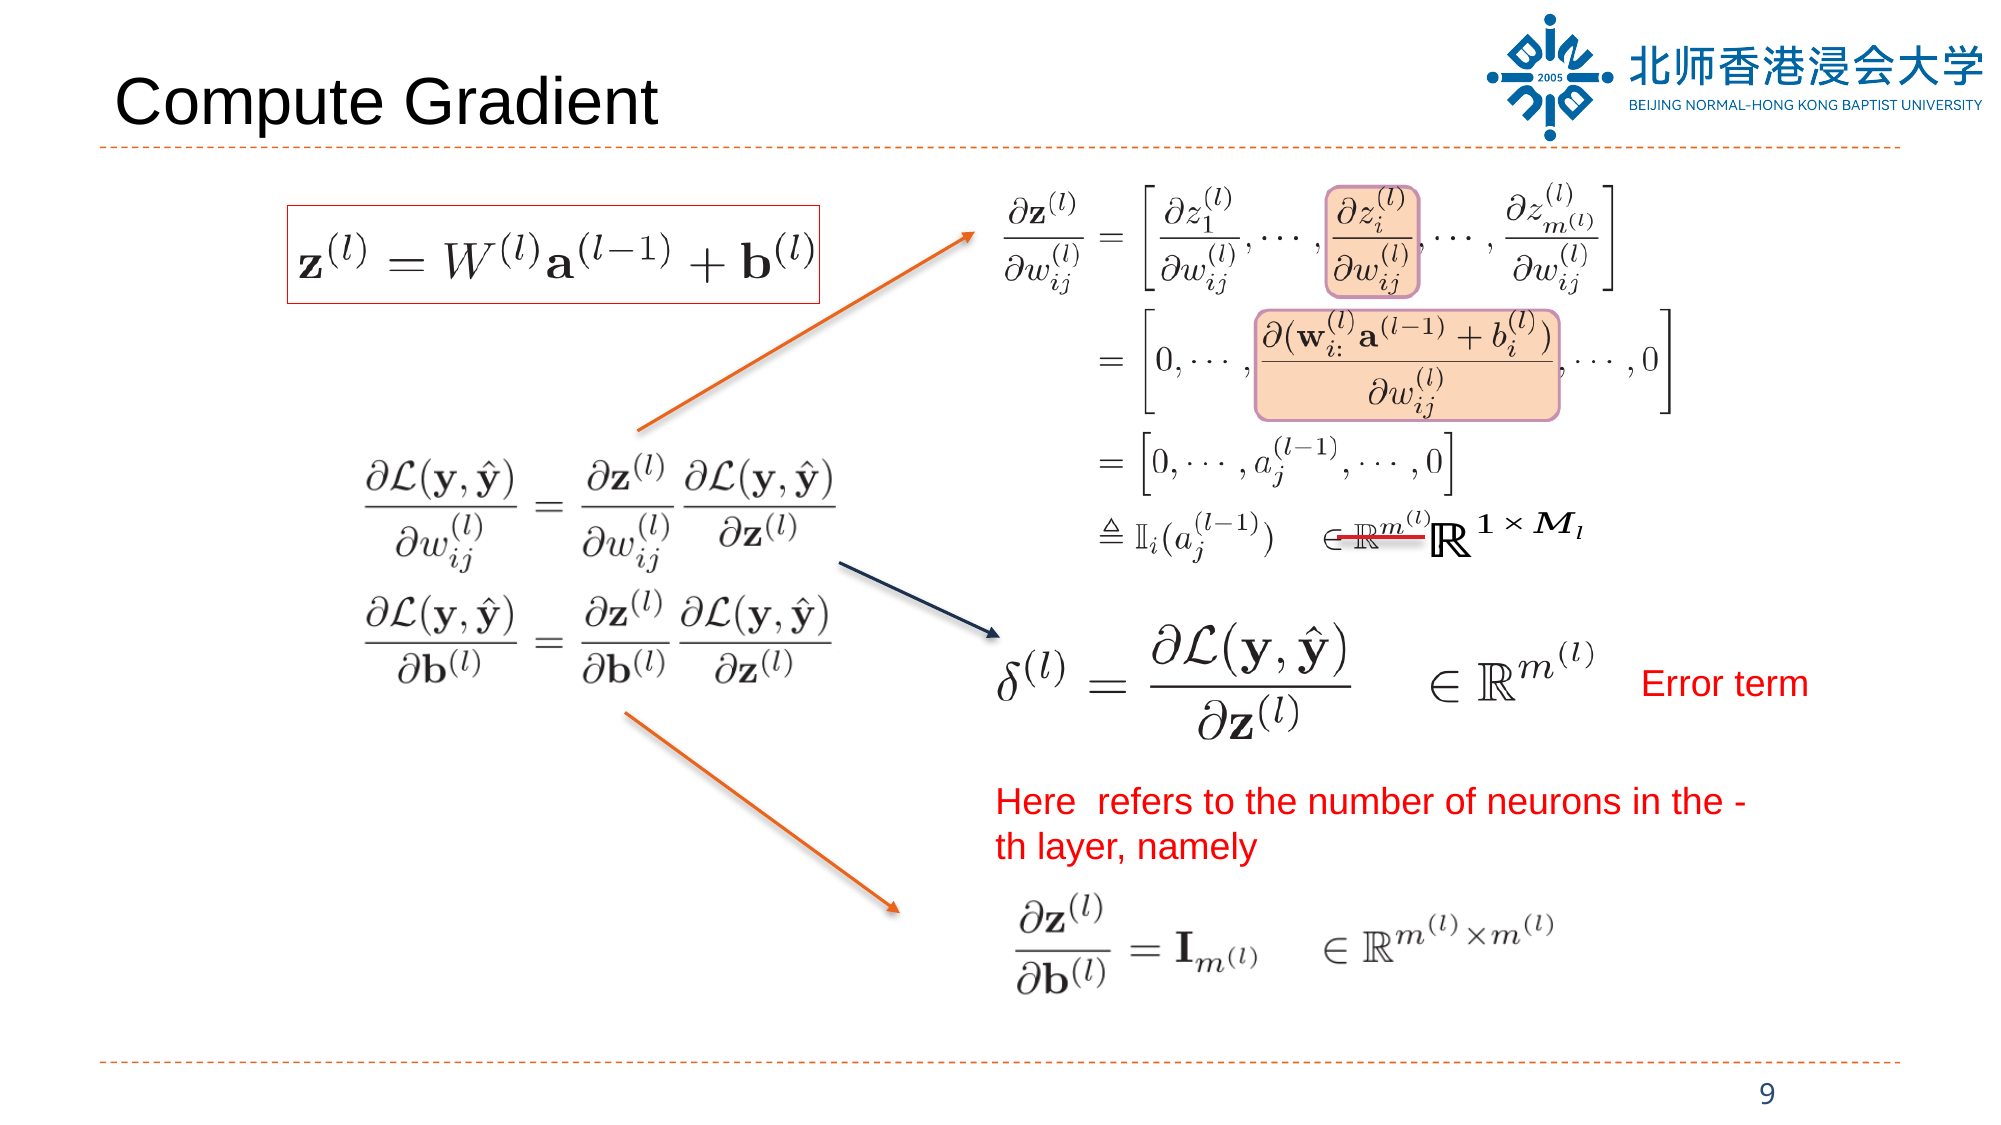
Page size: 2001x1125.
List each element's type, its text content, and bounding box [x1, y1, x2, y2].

title Compute Gradient [99, 24, 1900, 146]
picture [287, 205, 820, 305]
picture [1014, 862, 1562, 1000]
picture [349, 430, 840, 695]
text_box Error term [1626, 651, 1825, 712]
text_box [624, 712, 901, 914]
picture [999, 171, 1689, 576]
picture [1469, 0, 2000, 156]
picture [975, 612, 1602, 750]
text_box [637, 231, 976, 432]
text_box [838, 562, 1001, 638]
